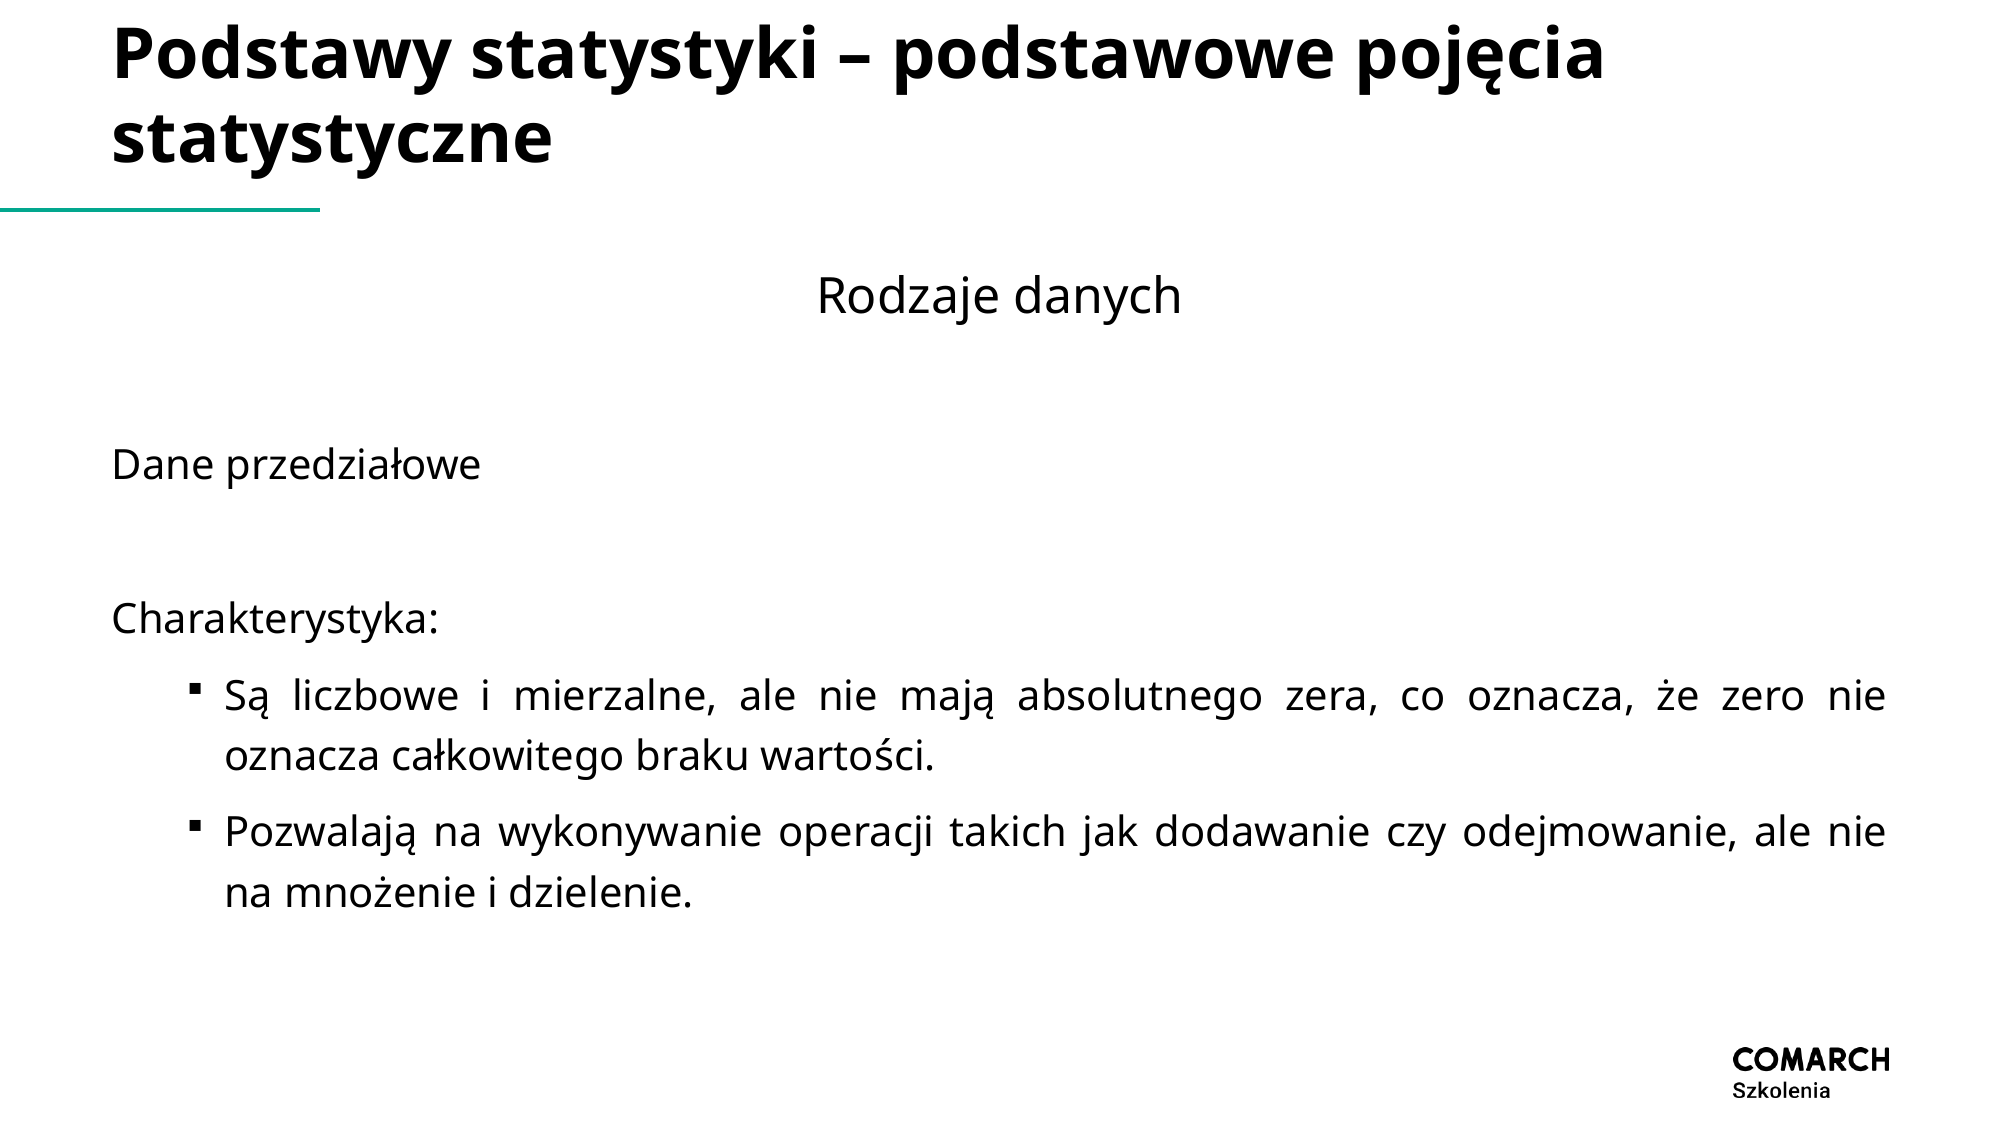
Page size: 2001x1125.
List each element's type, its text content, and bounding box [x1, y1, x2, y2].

title Podstawy statystyki – podstawowe pojęcia statystyczne [111, 0, 1889, 185]
list Rodzaje danych Dane przedziałowe Charakterystyka: Są liczbowe i mierzalne, ale nie mają absolutnego zera, co oznacza, że zero nie oznacza całkowitego braku wartości. Pozwalają na wykonywanie operacji takich jak dodawanie czy odejmowanie, ale nie na mnożenie i dzielenie. [111, 243, 1889, 1000]
picture [1733, 1047, 1889, 1098]
